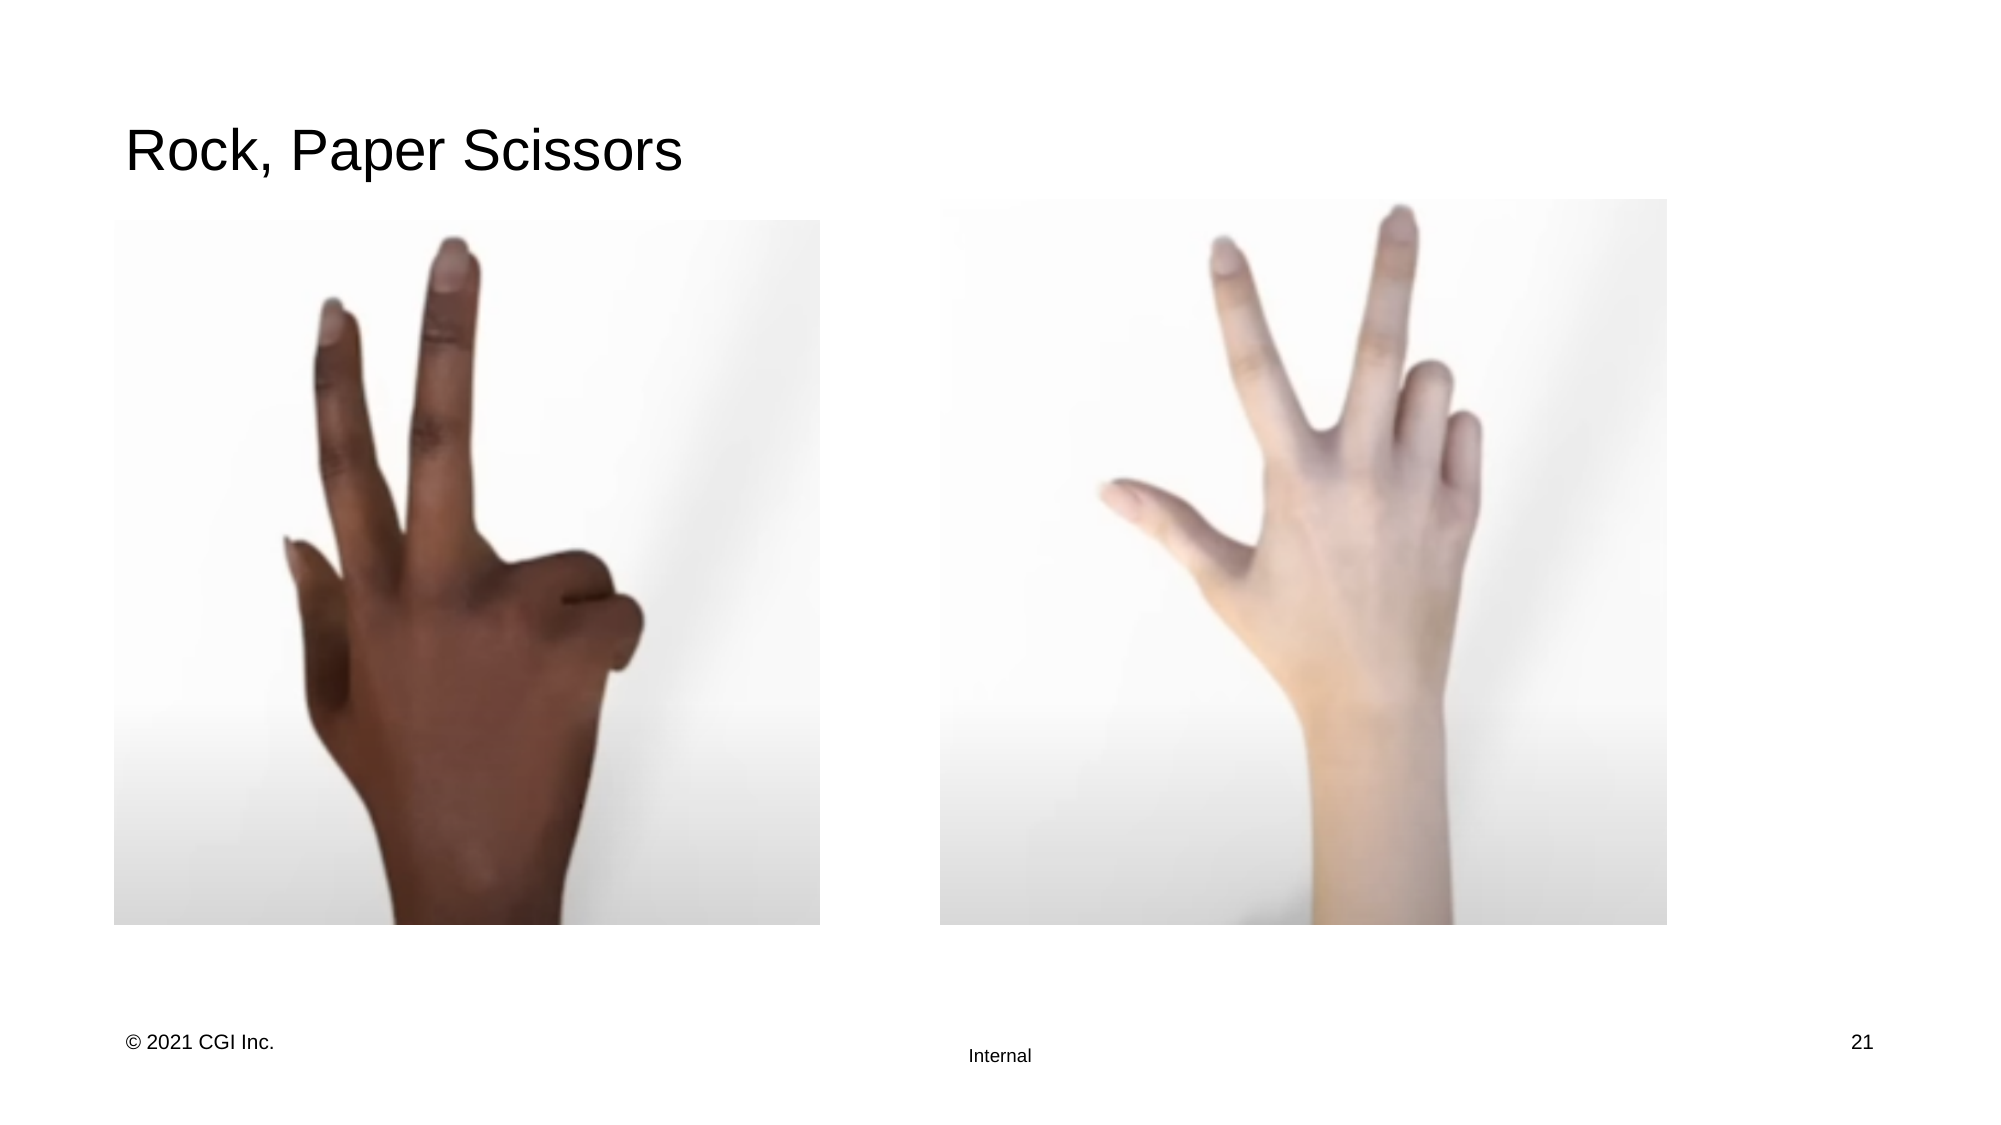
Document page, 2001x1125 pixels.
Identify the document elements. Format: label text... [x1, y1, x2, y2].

picture [939, 199, 1668, 926]
title Rock, Paper Scissors [125, 112, 1877, 200]
slide_number 21 [1831, 1027, 1875, 1056]
picture [114, 220, 820, 925]
